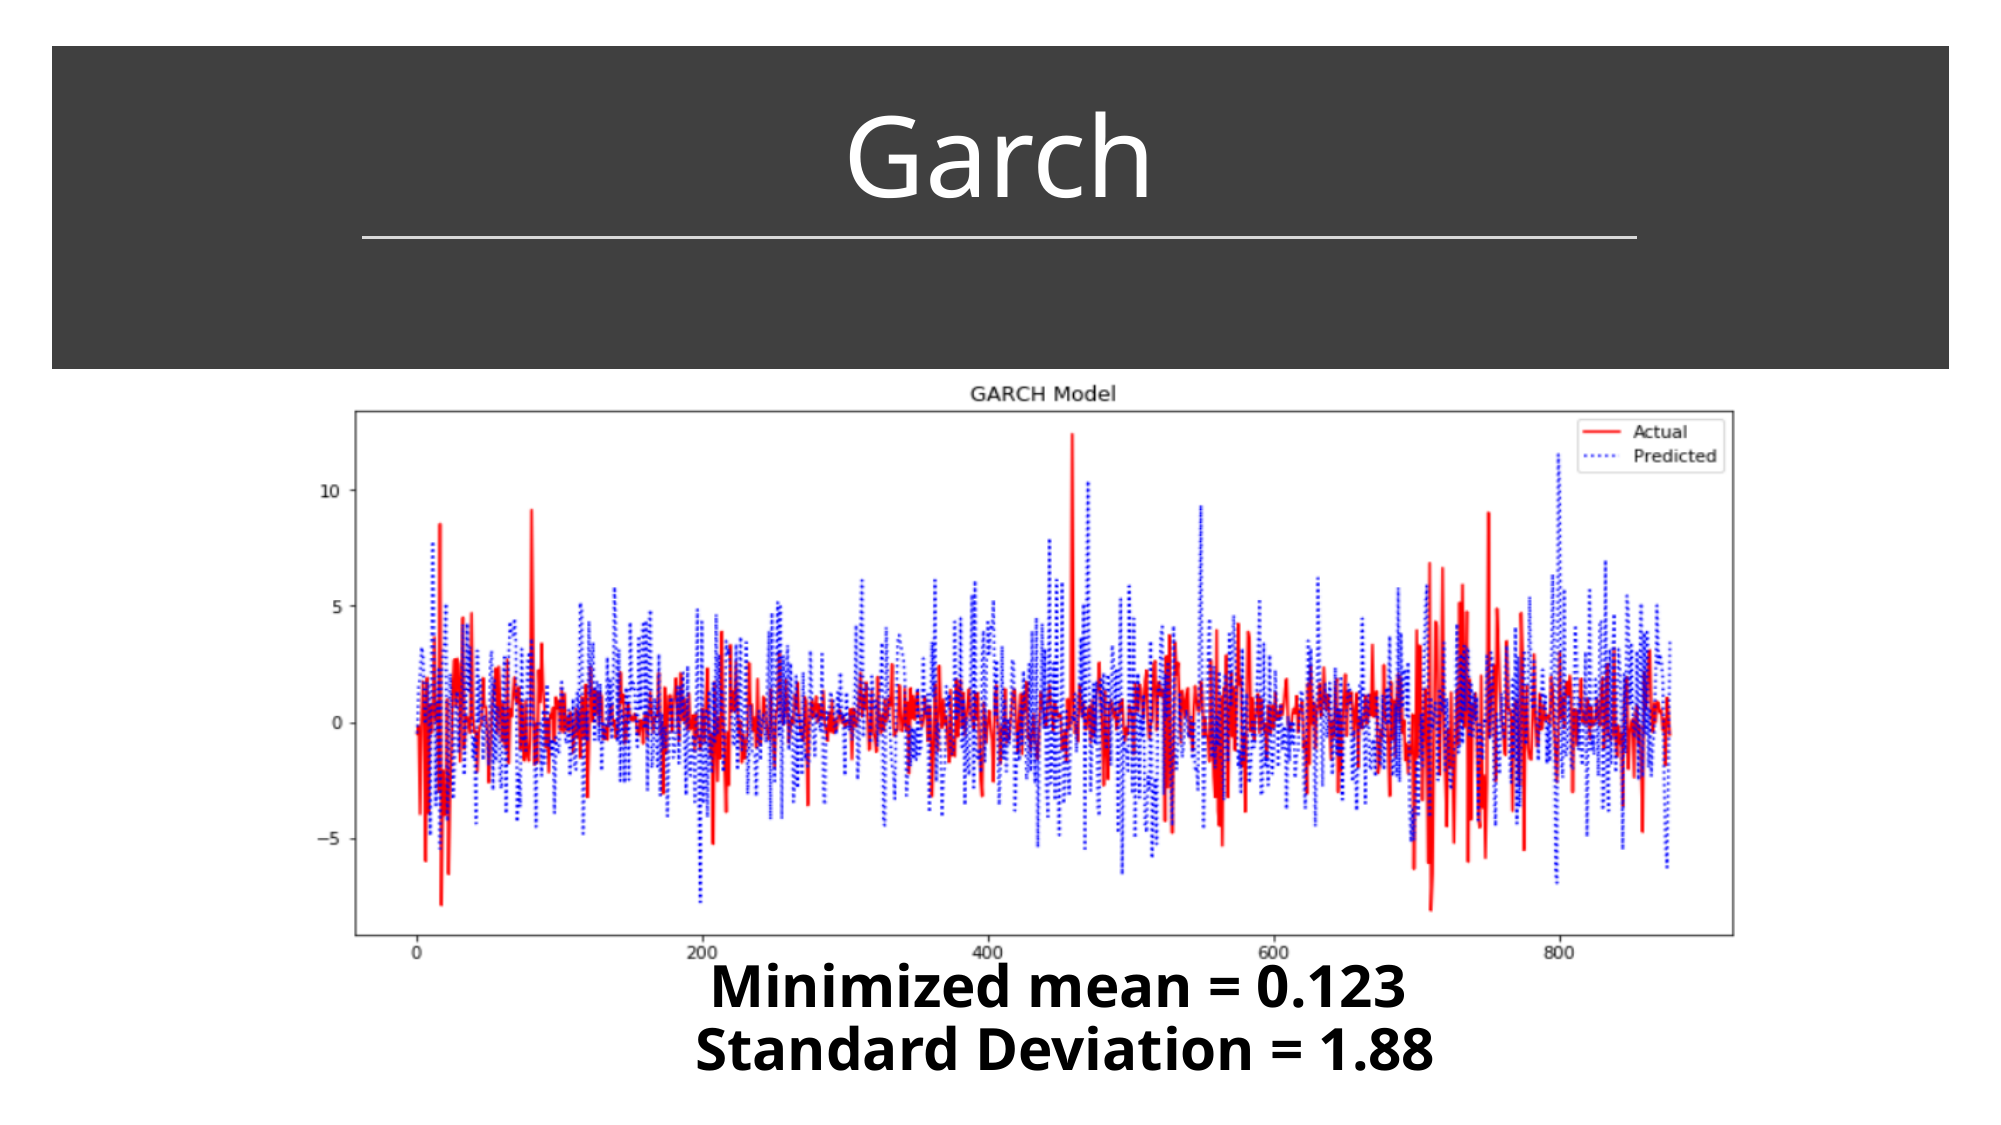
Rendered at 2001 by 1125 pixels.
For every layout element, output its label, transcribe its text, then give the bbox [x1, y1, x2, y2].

title Garch [86, 76, 1914, 230]
text_box Minimized mean = 0.123 Standard Deviation = 1.88 [206, 928, 1925, 1112]
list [308, 378, 1766, 976]
text_box [61, 55, 1939, 360]
